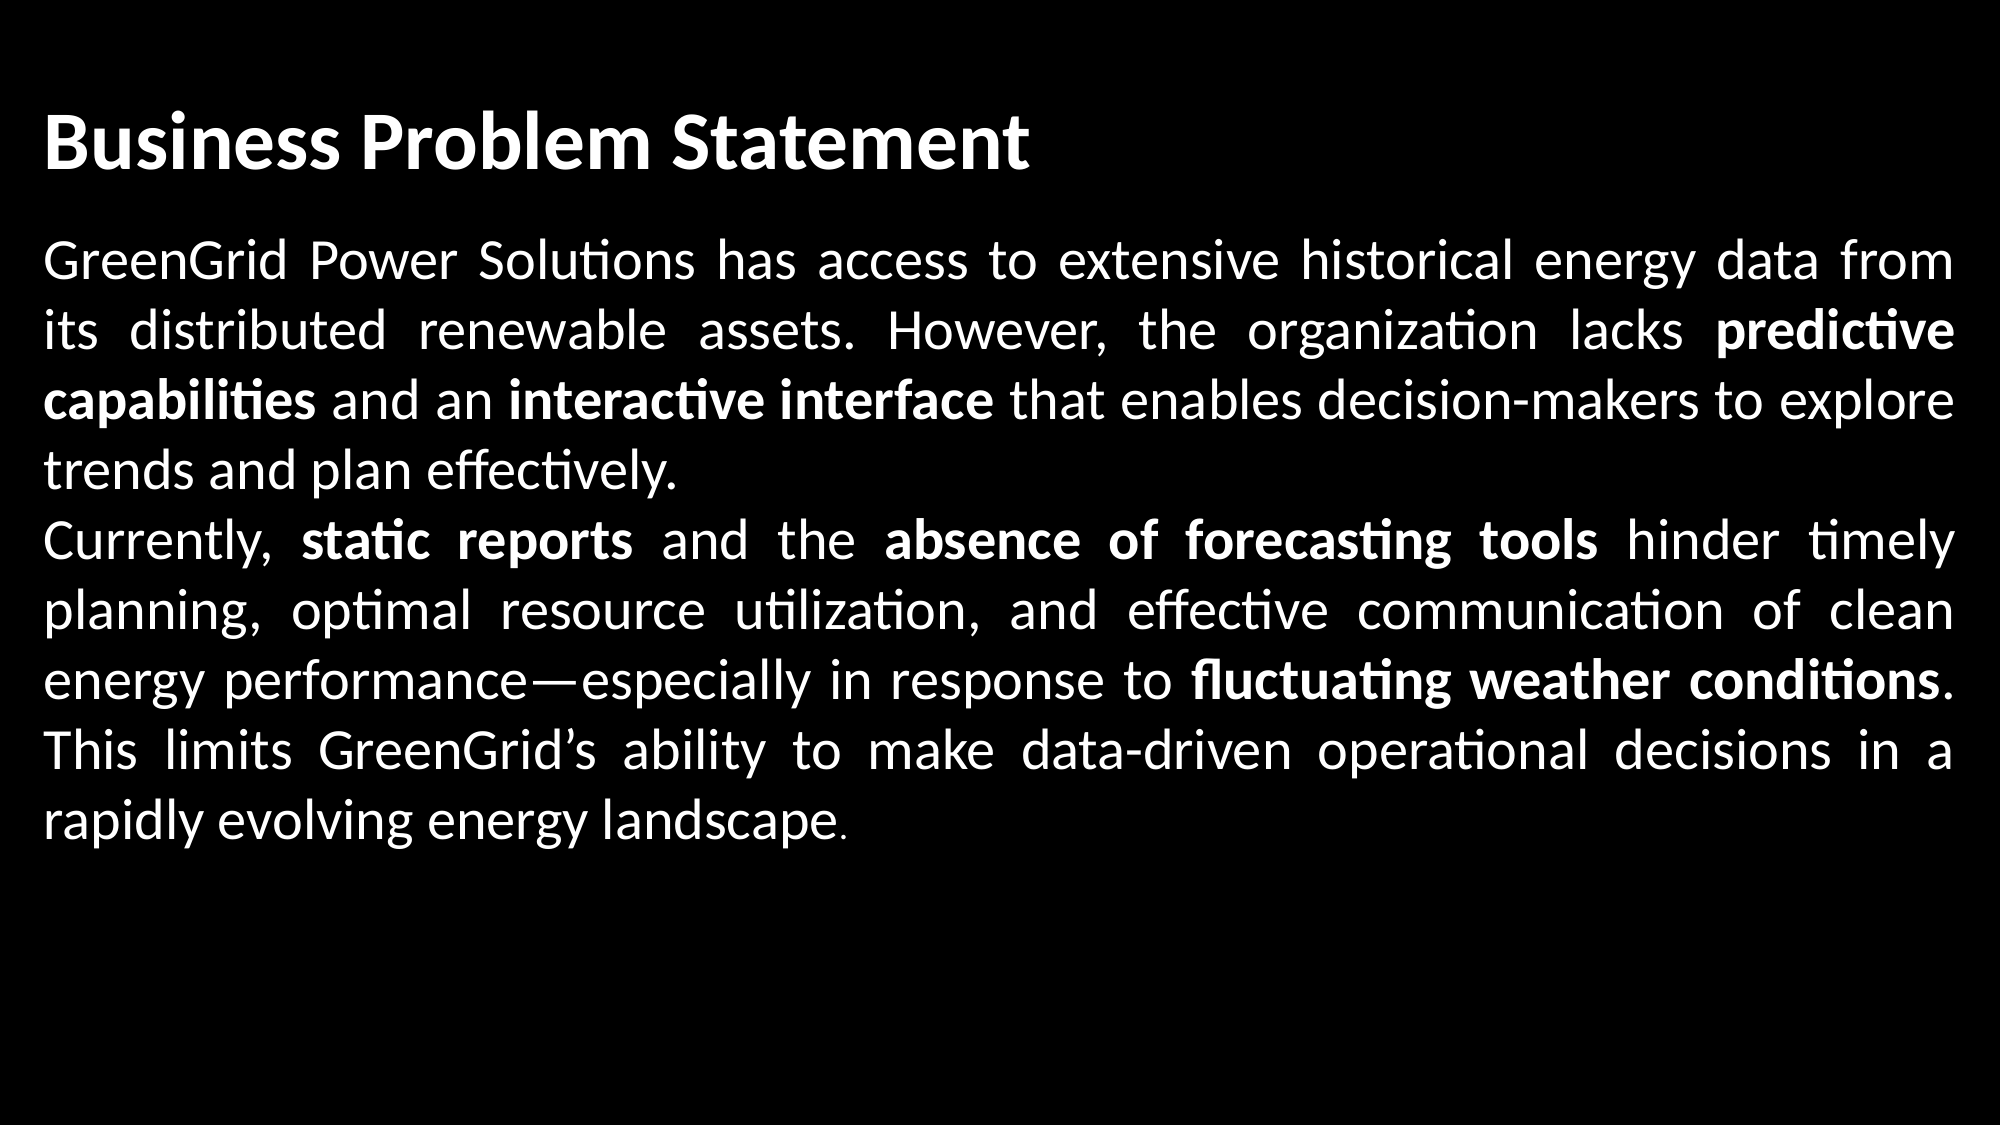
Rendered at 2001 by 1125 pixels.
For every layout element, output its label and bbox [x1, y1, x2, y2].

list [0, 0, 2000, 1125]
